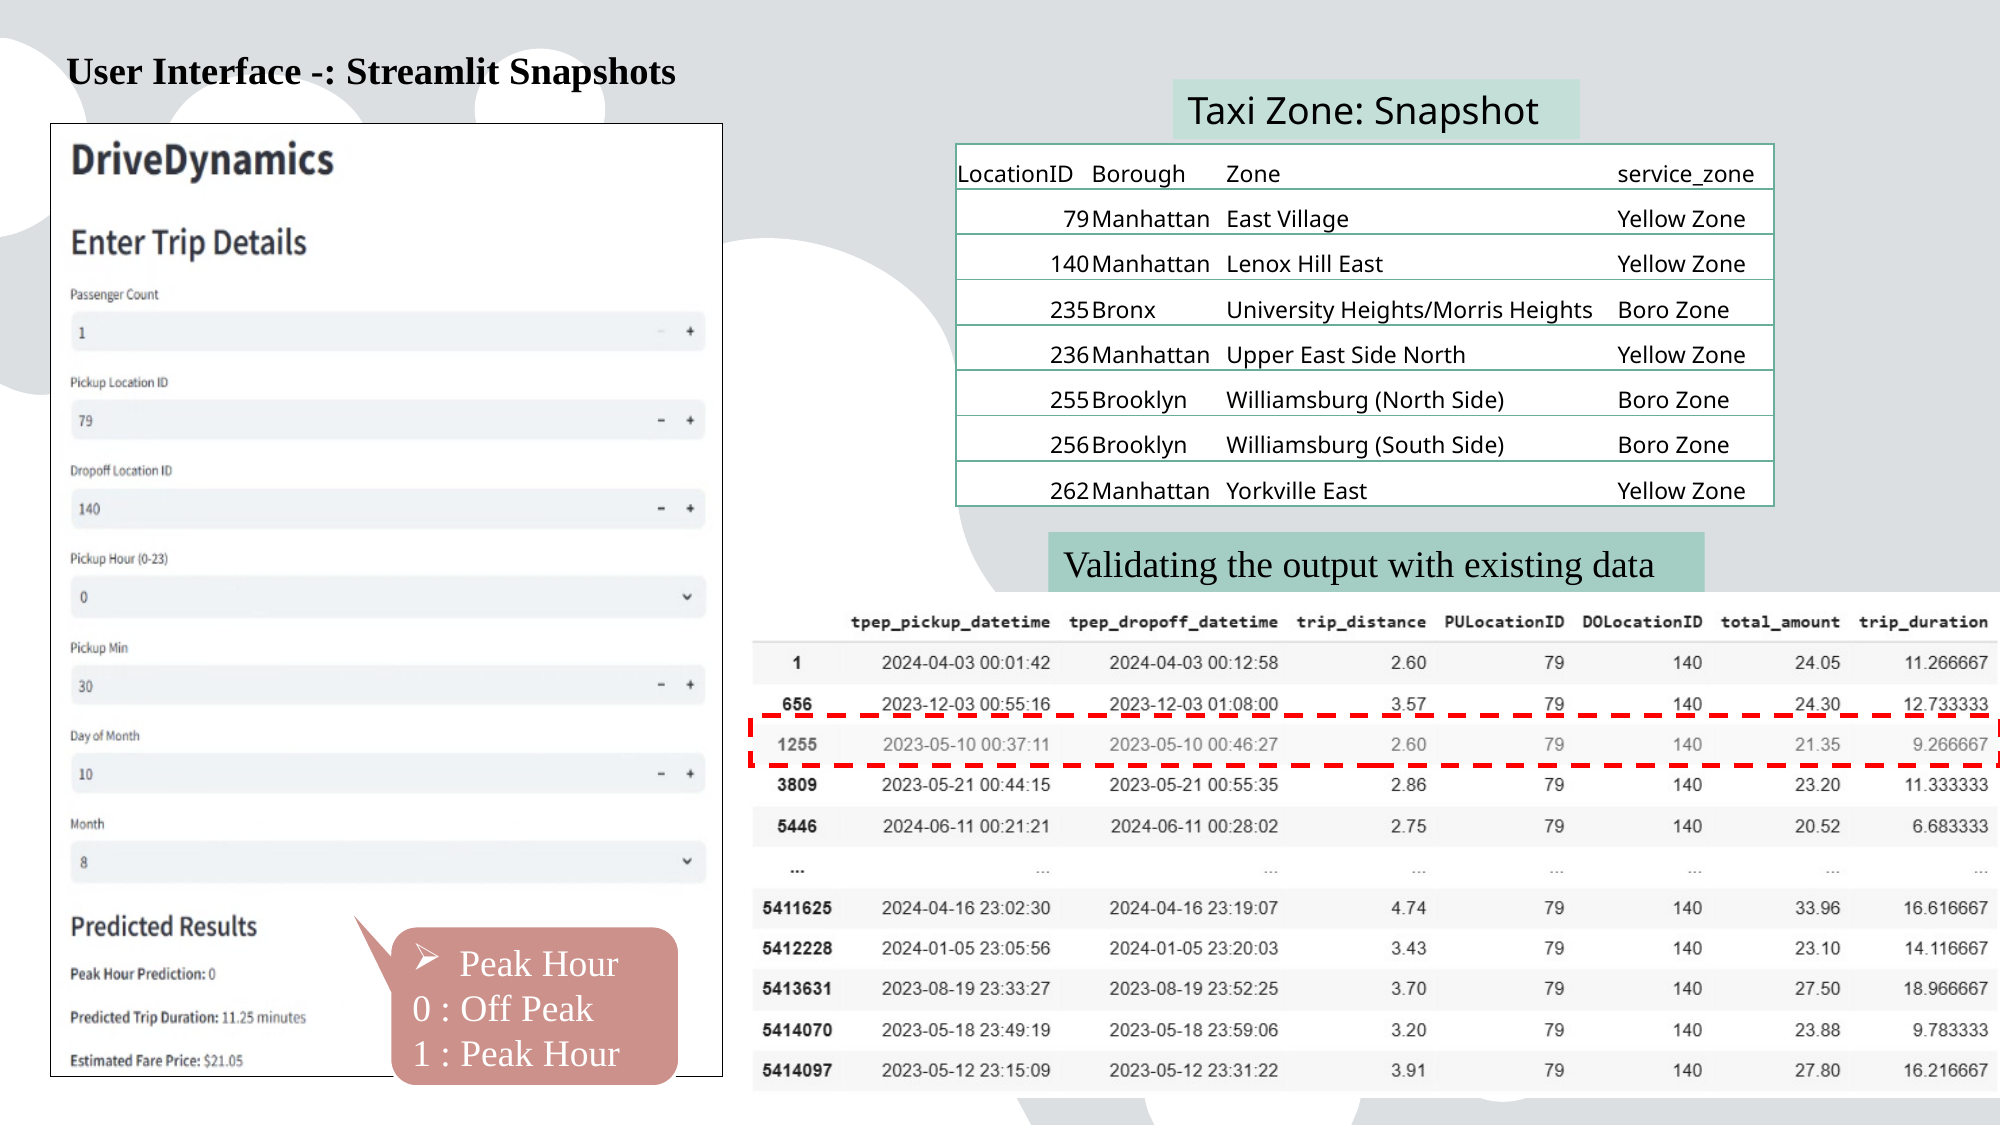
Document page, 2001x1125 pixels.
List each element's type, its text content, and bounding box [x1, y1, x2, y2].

table_header Borough [1091, 145, 1225, 188]
table_cell Manhattan [1091, 235, 1225, 279]
table_cell Brooklyn [1091, 416, 1225, 460]
table_cell 255 [957, 371, 1091, 415]
table_cell Lenox Hill East [1225, 235, 1617, 279]
table_cell Manhattan [1091, 462, 1225, 505]
table_cell Yellow Zone [1617, 235, 1773, 279]
table_cell 256 [957, 416, 1091, 460]
table_cell Bronx [1091, 280, 1225, 324]
table_cell Manhattan [1091, 326, 1225, 369]
table_cell Brooklyn [1091, 371, 1225, 415]
picture [50, 123, 723, 1077]
table_cell Manhattan [1091, 190, 1225, 233]
table_cell 140 [957, 235, 1091, 279]
table_cell 79 [957, 190, 1091, 233]
table_cell 236 [957, 326, 1091, 369]
table_cell 235 [957, 280, 1091, 324]
table_cell 262 [957, 462, 1091, 505]
table_cell Williamsburg (South Side) [1225, 416, 1617, 460]
table_cell Boro Zone [1617, 416, 1773, 460]
table_header service_zone [1617, 145, 1773, 188]
text_box Taxi Zone: Snapshot [1172, 79, 1581, 140]
table_cell Yellow Zone [1617, 326, 1773, 369]
table_header Zone [1225, 145, 1617, 188]
table_cell Upper East Side North [1225, 326, 1617, 369]
text_box Validating the output with existing data [1048, 532, 1705, 592]
picture [750, 592, 2000, 1098]
text_box Peak Hour 0 : Off Peak 1 : Peak Hour [393, 1077, 676, 1089]
table_header LocationID [957, 145, 1091, 188]
table_cell Boro Zone [1617, 371, 1773, 415]
title User Interface -: Streamlit Snapshots [50, 38, 813, 100]
table_cell Yellow Zone [1617, 190, 1773, 233]
table_cell Yorkville East [1225, 462, 1617, 505]
table_cell Williamsburg (North Side) [1225, 371, 1617, 415]
table_cell University Heights/Morris Heights [1225, 280, 1617, 324]
table_cell Yellow Zone [1617, 462, 1773, 505]
table_cell East Village [1225, 190, 1617, 233]
table_cell Boro Zone [1617, 280, 1773, 324]
